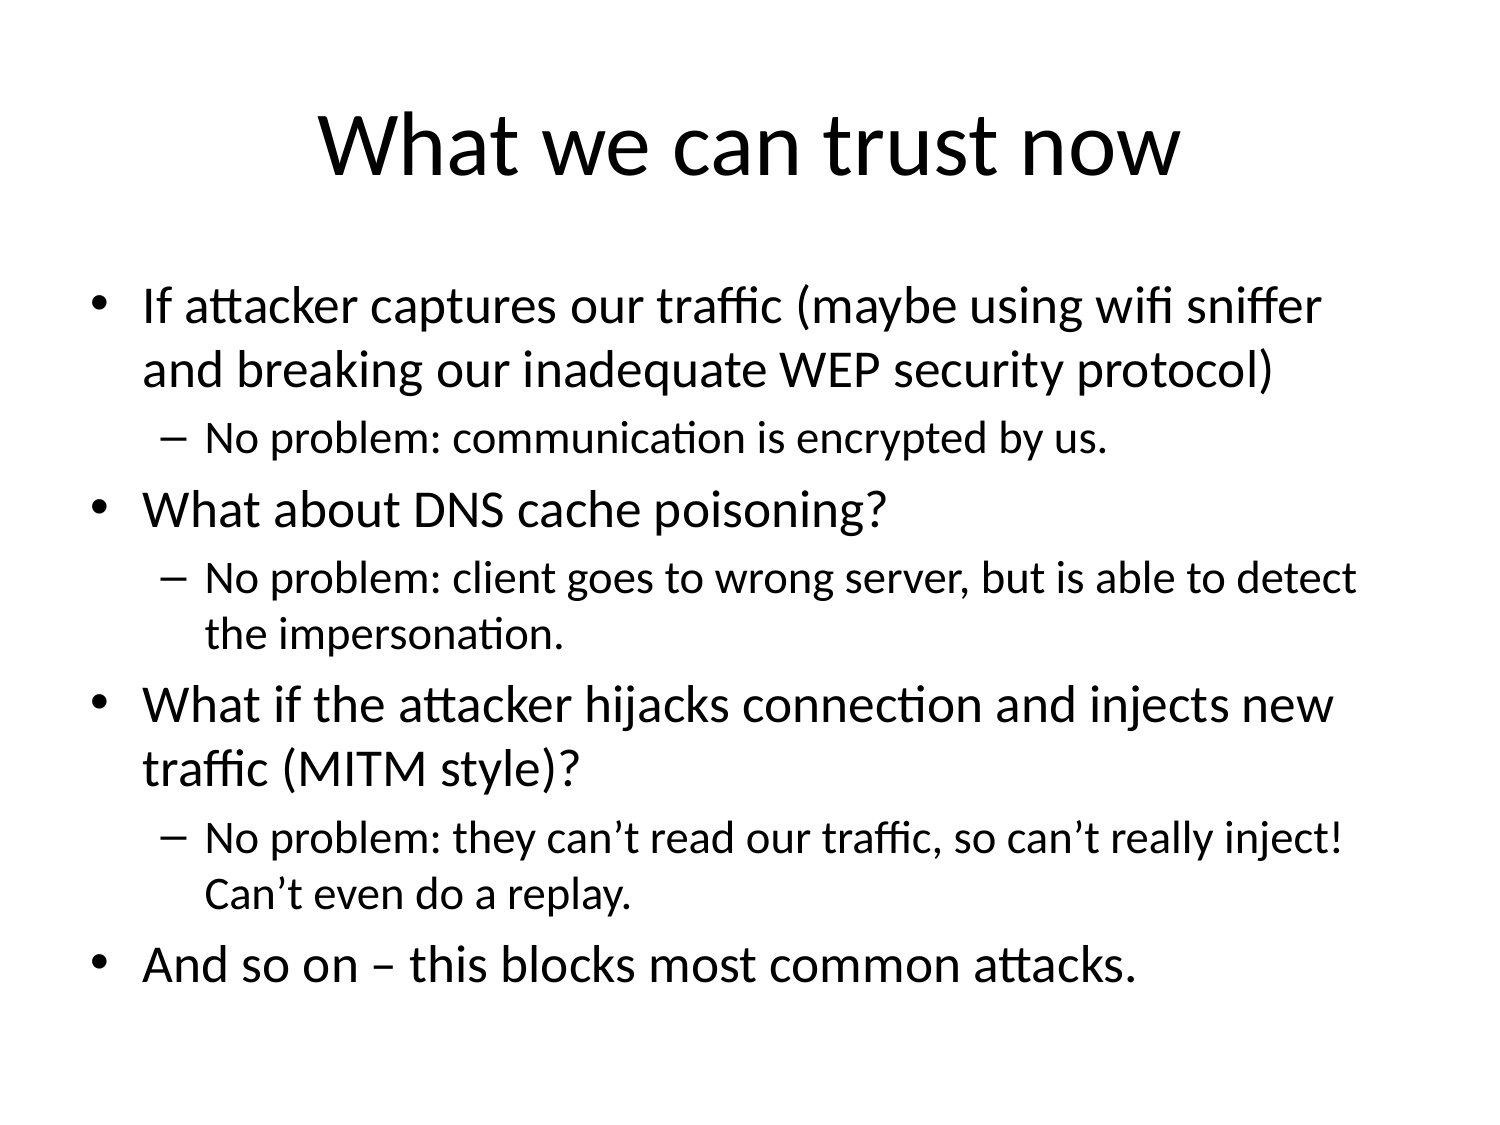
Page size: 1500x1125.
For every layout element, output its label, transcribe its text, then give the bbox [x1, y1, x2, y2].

list If attacker captures our traffic (maybe using wifi sniffer and breaking our inadequate WEP security protocol) No problem: communication is encrypted by us. What about DNS cache poisoning? No problem: client goes to wrong server, but is able to detect the impersonation. What if the attacker hijacks connection and injects new traffic (MITM style)? No problem: they can’t read our traffic, so can’t really inject! Can’t even do a replay. And so on – this blocks most common attacks. [75, 262, 1425, 1005]
title What we can trust now [75, 45, 1425, 233]
